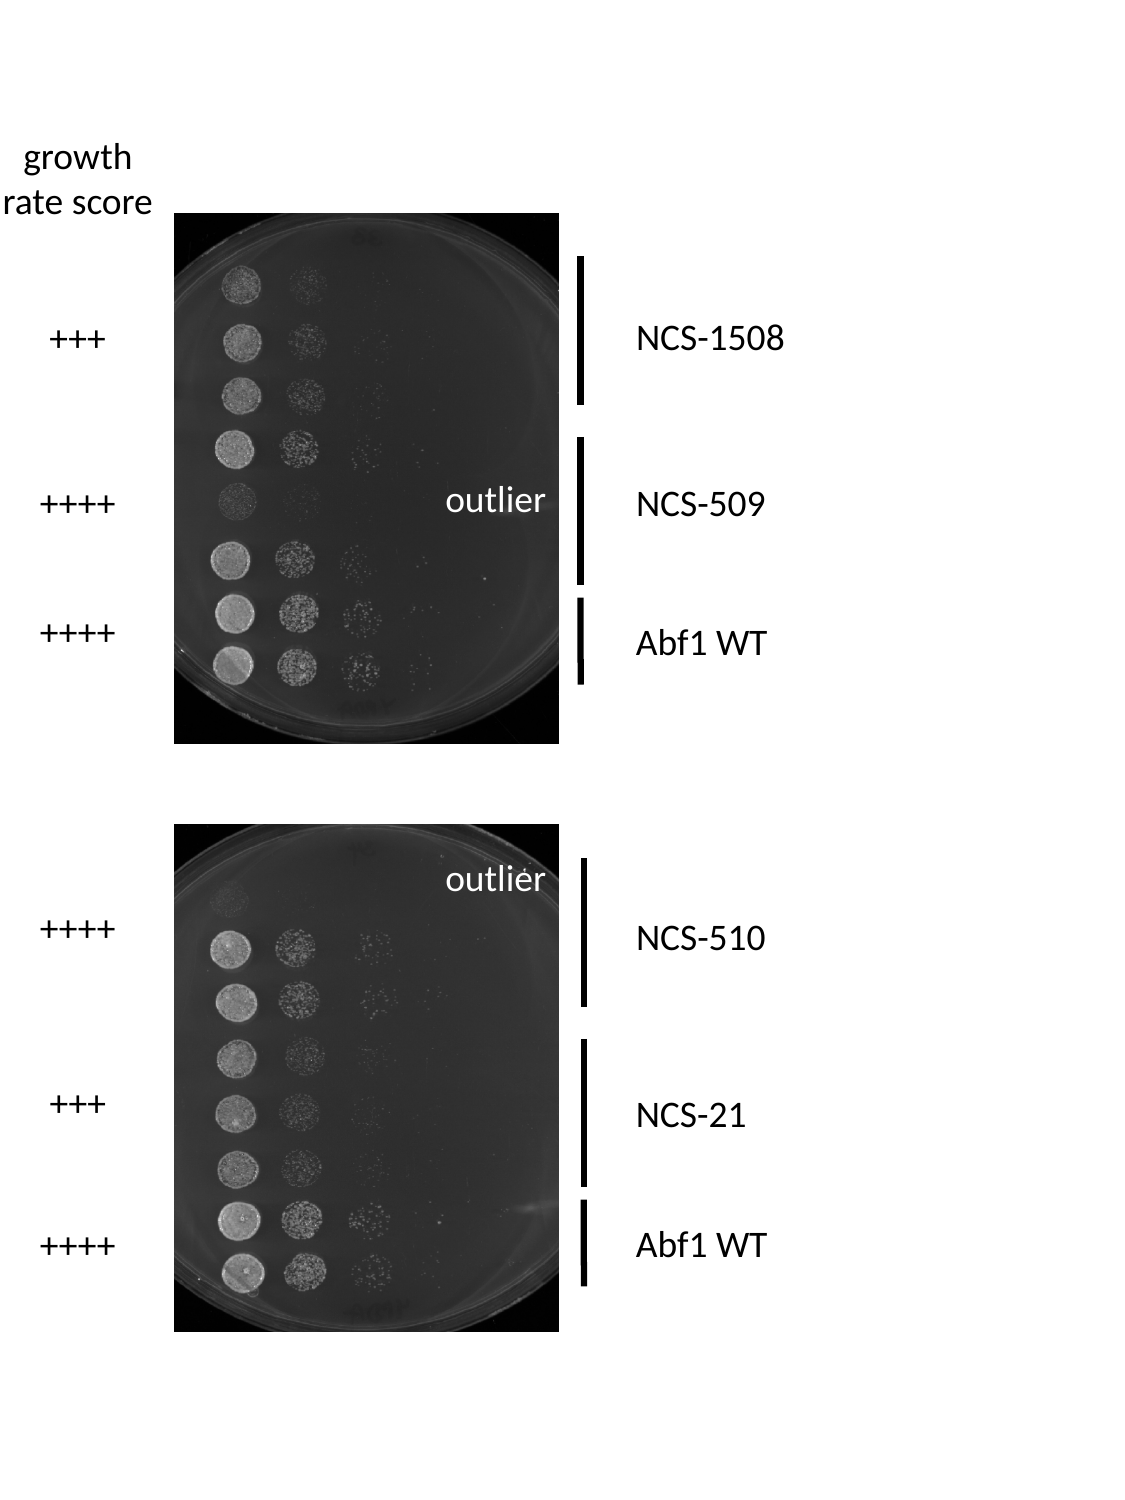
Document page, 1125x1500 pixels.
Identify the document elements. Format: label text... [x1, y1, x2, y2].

picture [174, 213, 559, 744]
text_box NCS-21 [621, 1082, 762, 1143]
text_box ++++ [25, 896, 131, 957]
text_box Abf1 WT [621, 610, 783, 671]
text_box ++++ [25, 1213, 131, 1273]
text_box growth rate score [0, 124, 175, 230]
text_box ++++ [8, 472, 148, 532]
picture [174, 824, 559, 1332]
text_box +++ [34, 306, 122, 367]
text_box +++ [7, 1071, 149, 1132]
text_box NCS-1508 [621, 305, 800, 366]
text_box NCS-509 [621, 471, 781, 531]
text_box ++++ [25, 600, 131, 661]
text_box Abf1 WT [621, 1212, 783, 1273]
text_box NCS-510 [621, 906, 781, 966]
